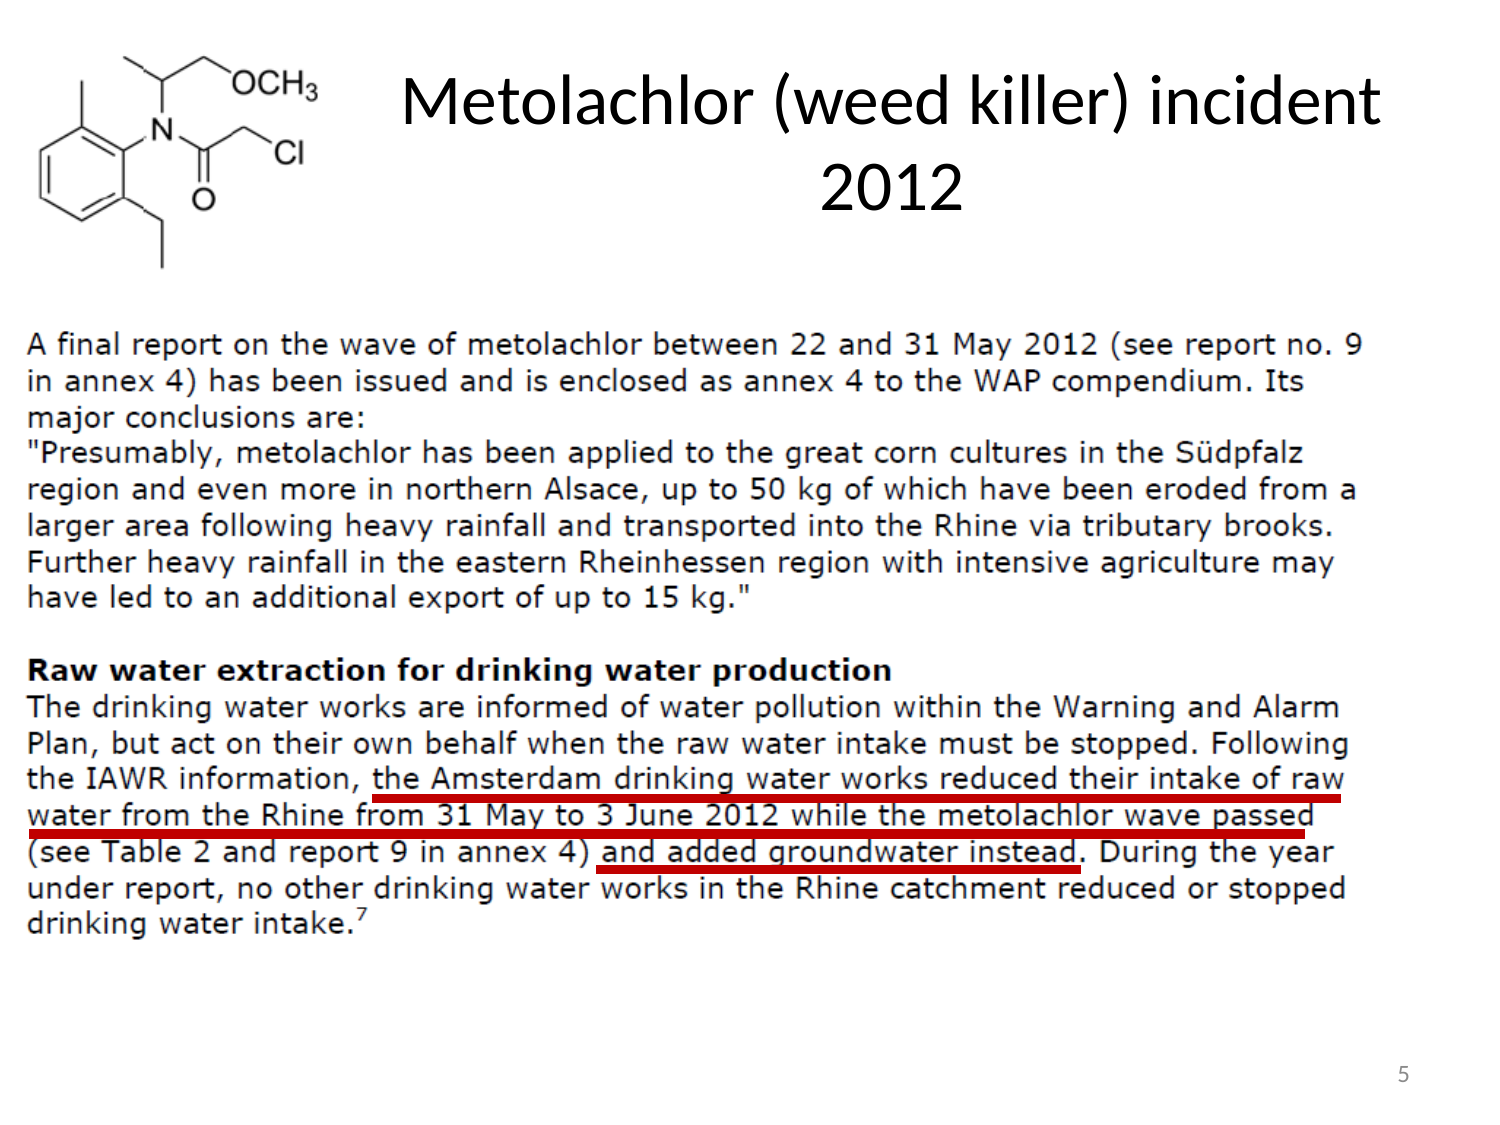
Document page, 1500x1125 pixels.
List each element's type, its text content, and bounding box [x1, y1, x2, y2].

picture [0, 18, 404, 287]
slide_number 5 [1074, 1042, 1425, 1103]
picture [0, 314, 1445, 969]
title Metolachlor (weed killer) incident 2012 [409, 45, 1425, 233]
